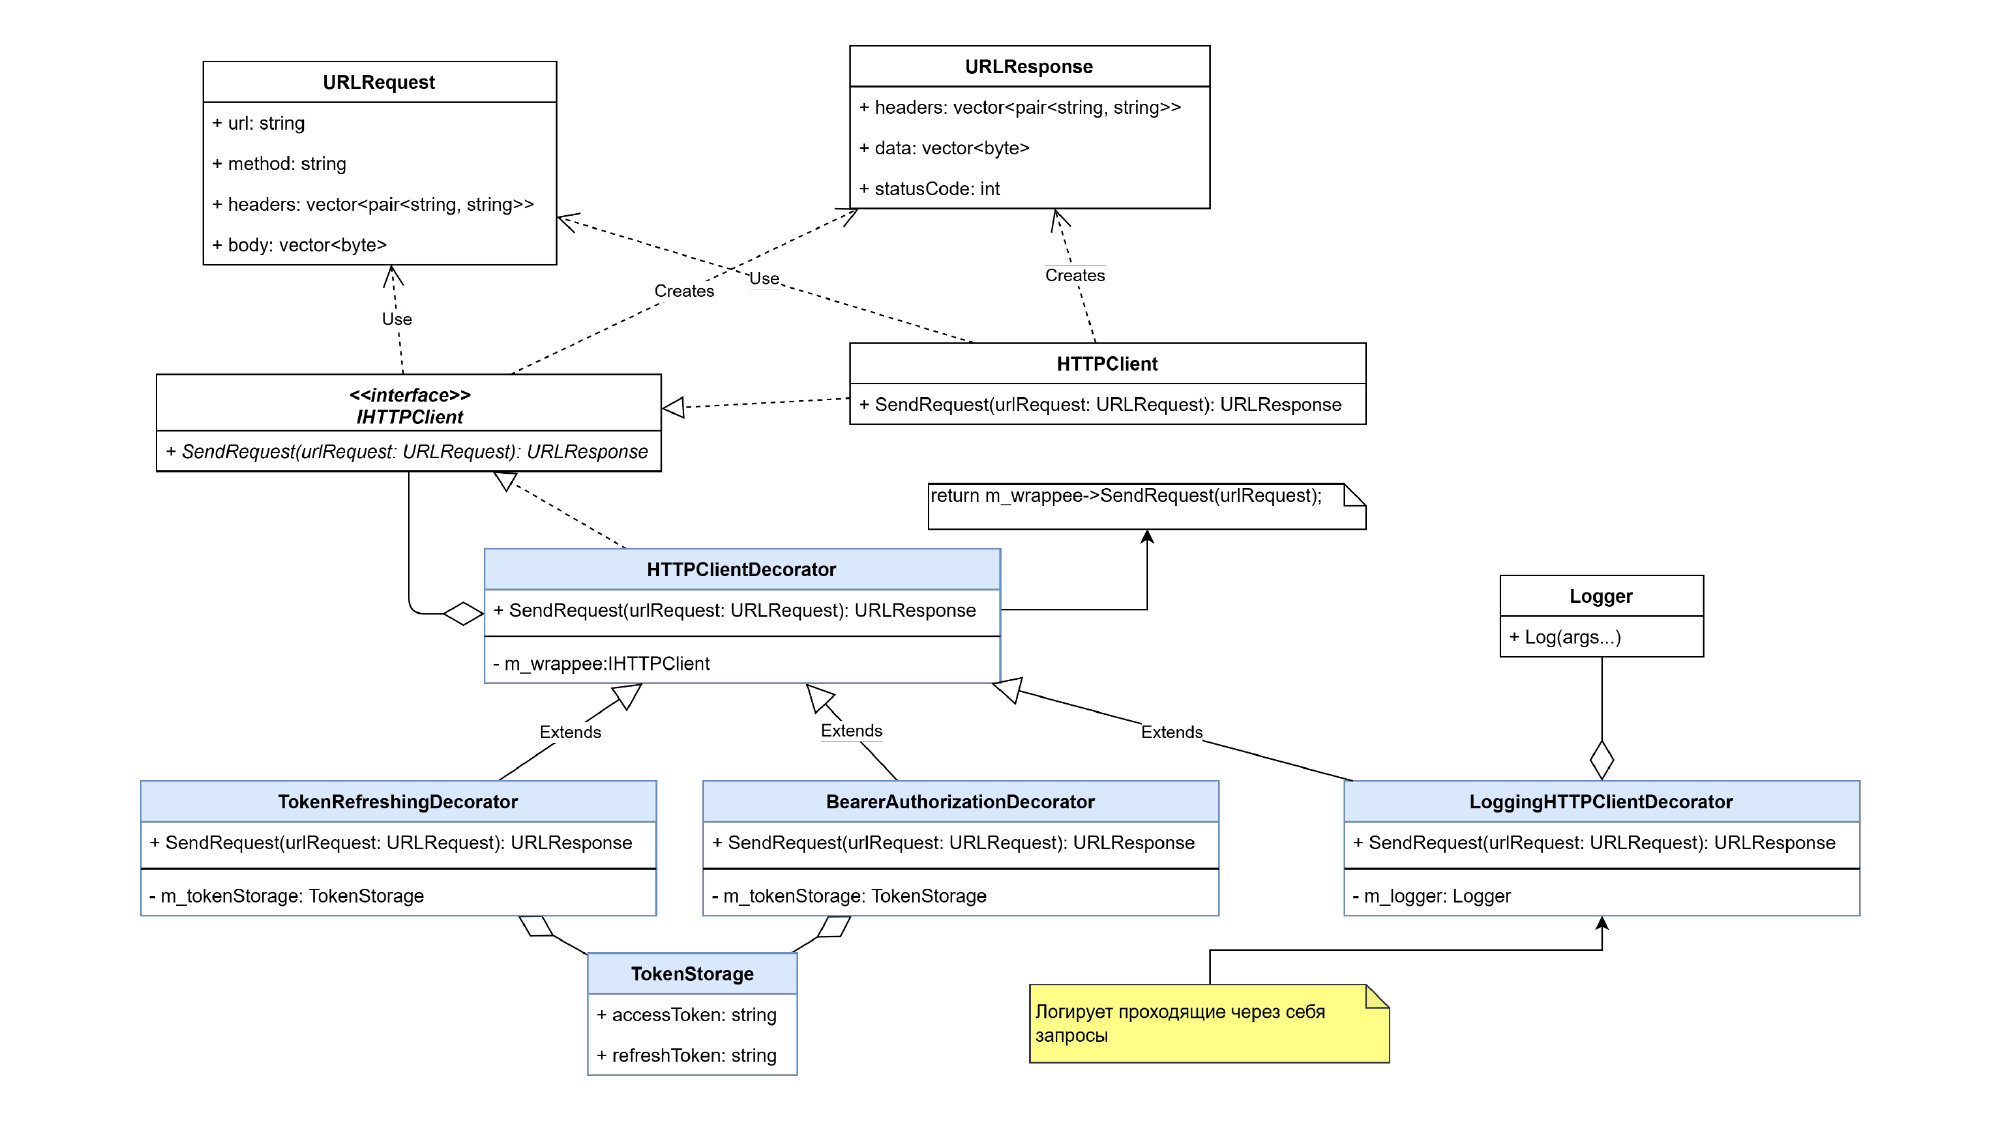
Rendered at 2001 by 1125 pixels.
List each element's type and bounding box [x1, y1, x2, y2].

picture [124, 29, 1876, 1096]
